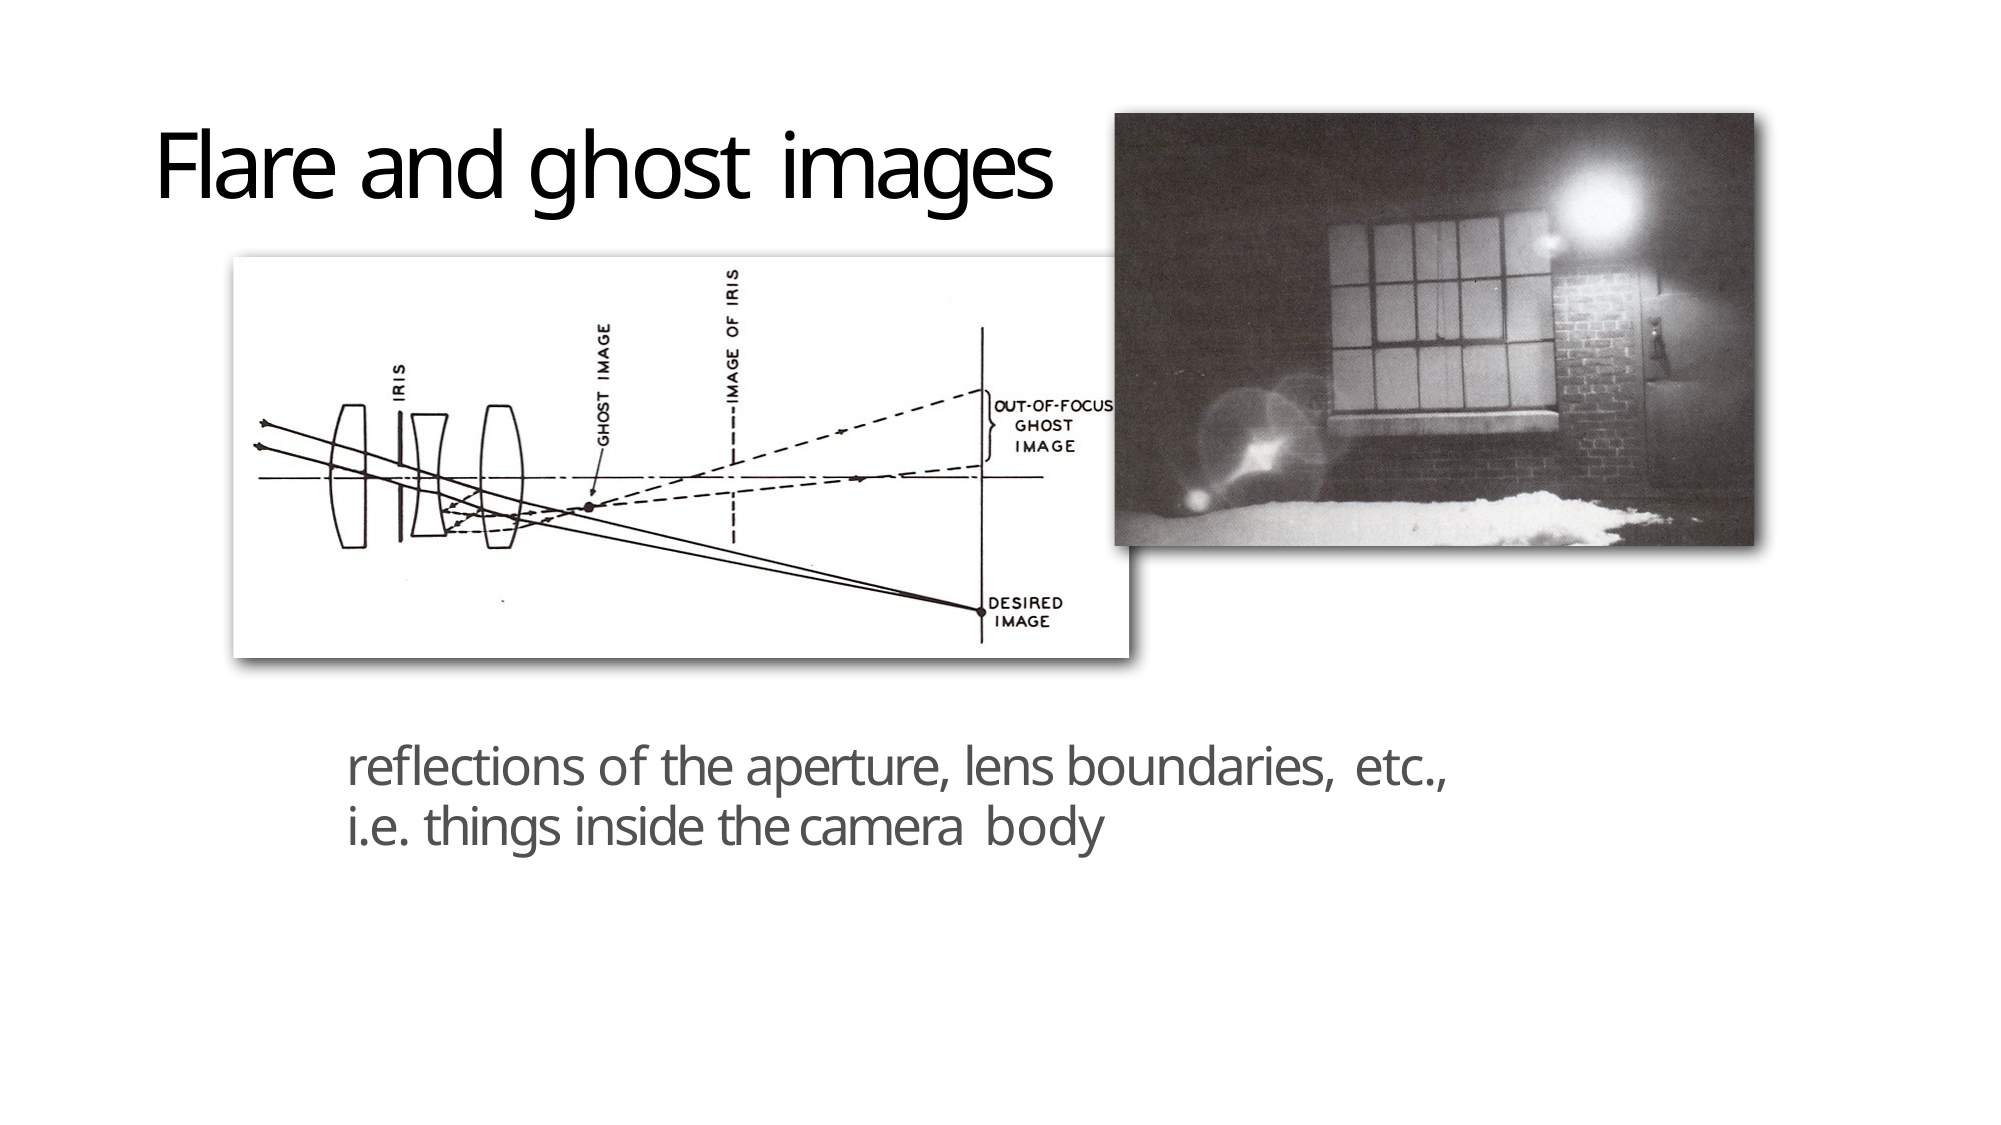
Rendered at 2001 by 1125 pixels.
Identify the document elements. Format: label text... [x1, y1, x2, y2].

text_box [222, 103, 1778, 681]
text_box reflections of the aperture, lens boundaries, etc., i.e. things inside the camera body [344, 733, 1495, 857]
title Flare and ghost images [137, 59, 1863, 278]
